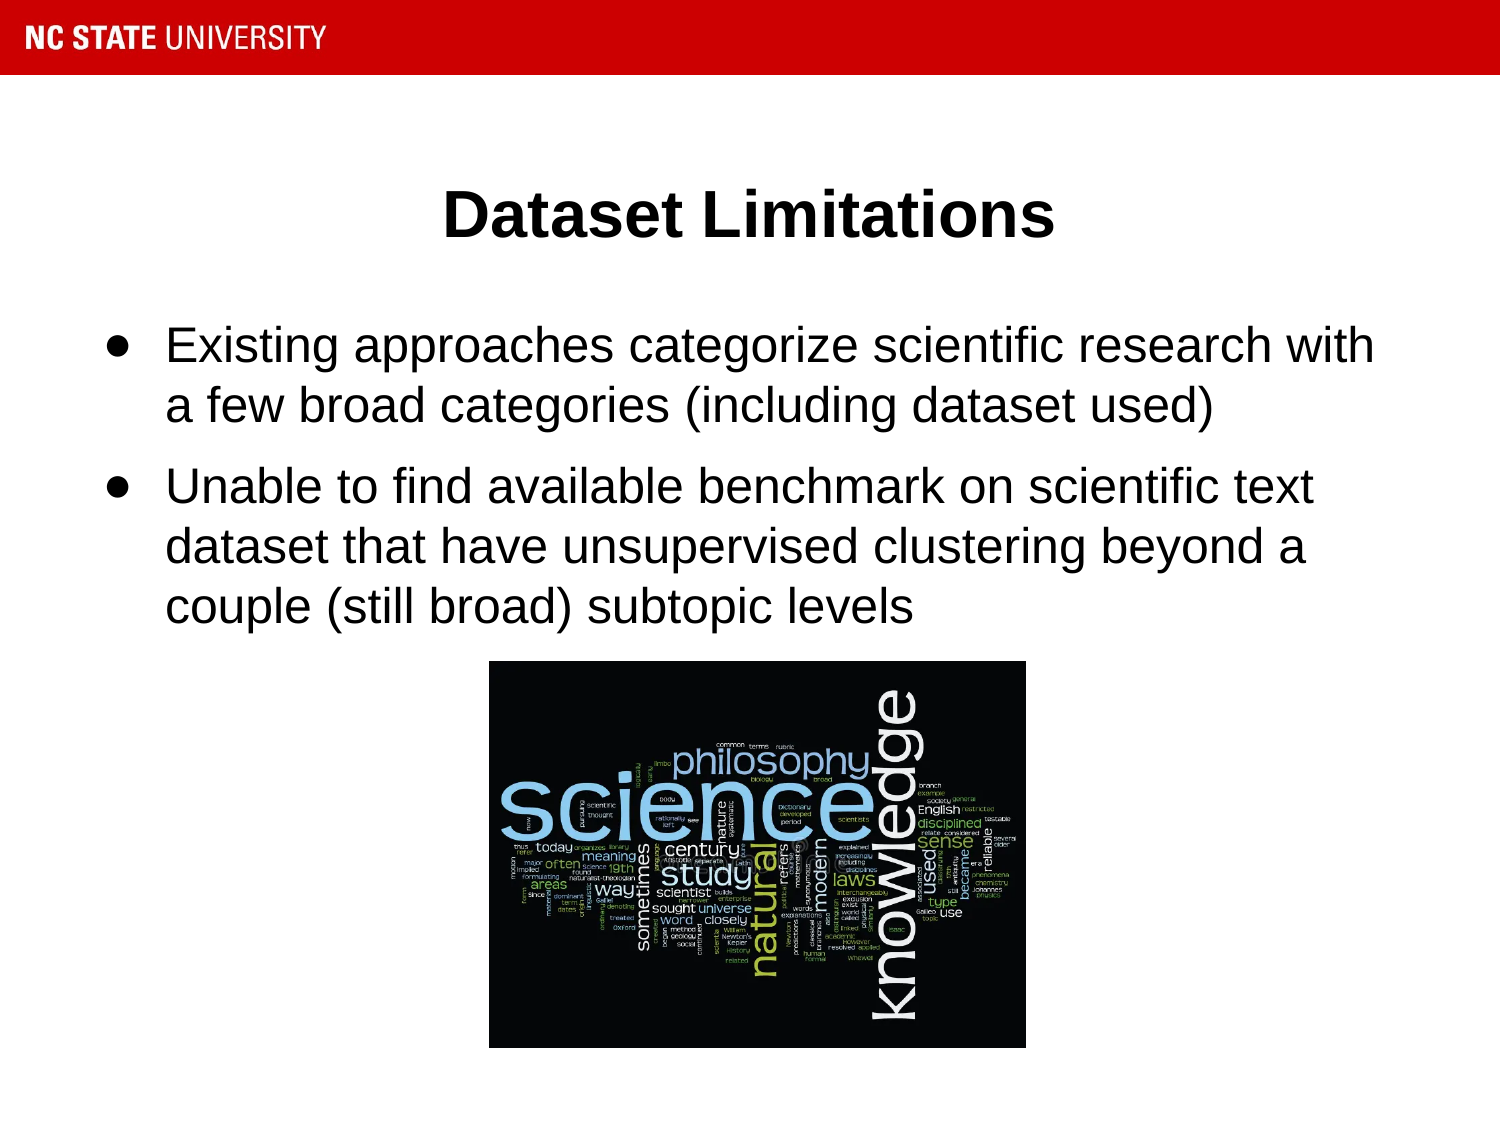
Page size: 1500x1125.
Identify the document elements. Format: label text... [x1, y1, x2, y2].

list Existing approaches categorize scientific research with a few broad categories (including dataset used) Unable to find available benchmark on scientific text dataset that have unsupervised clustering beyond a couple (still broad) subtopic levels [75, 297, 1425, 1005]
title Dataset Limitations [75, 122, 1425, 297]
picture [489, 661, 1026, 1049]
picture [0, 0, 1500, 75]
